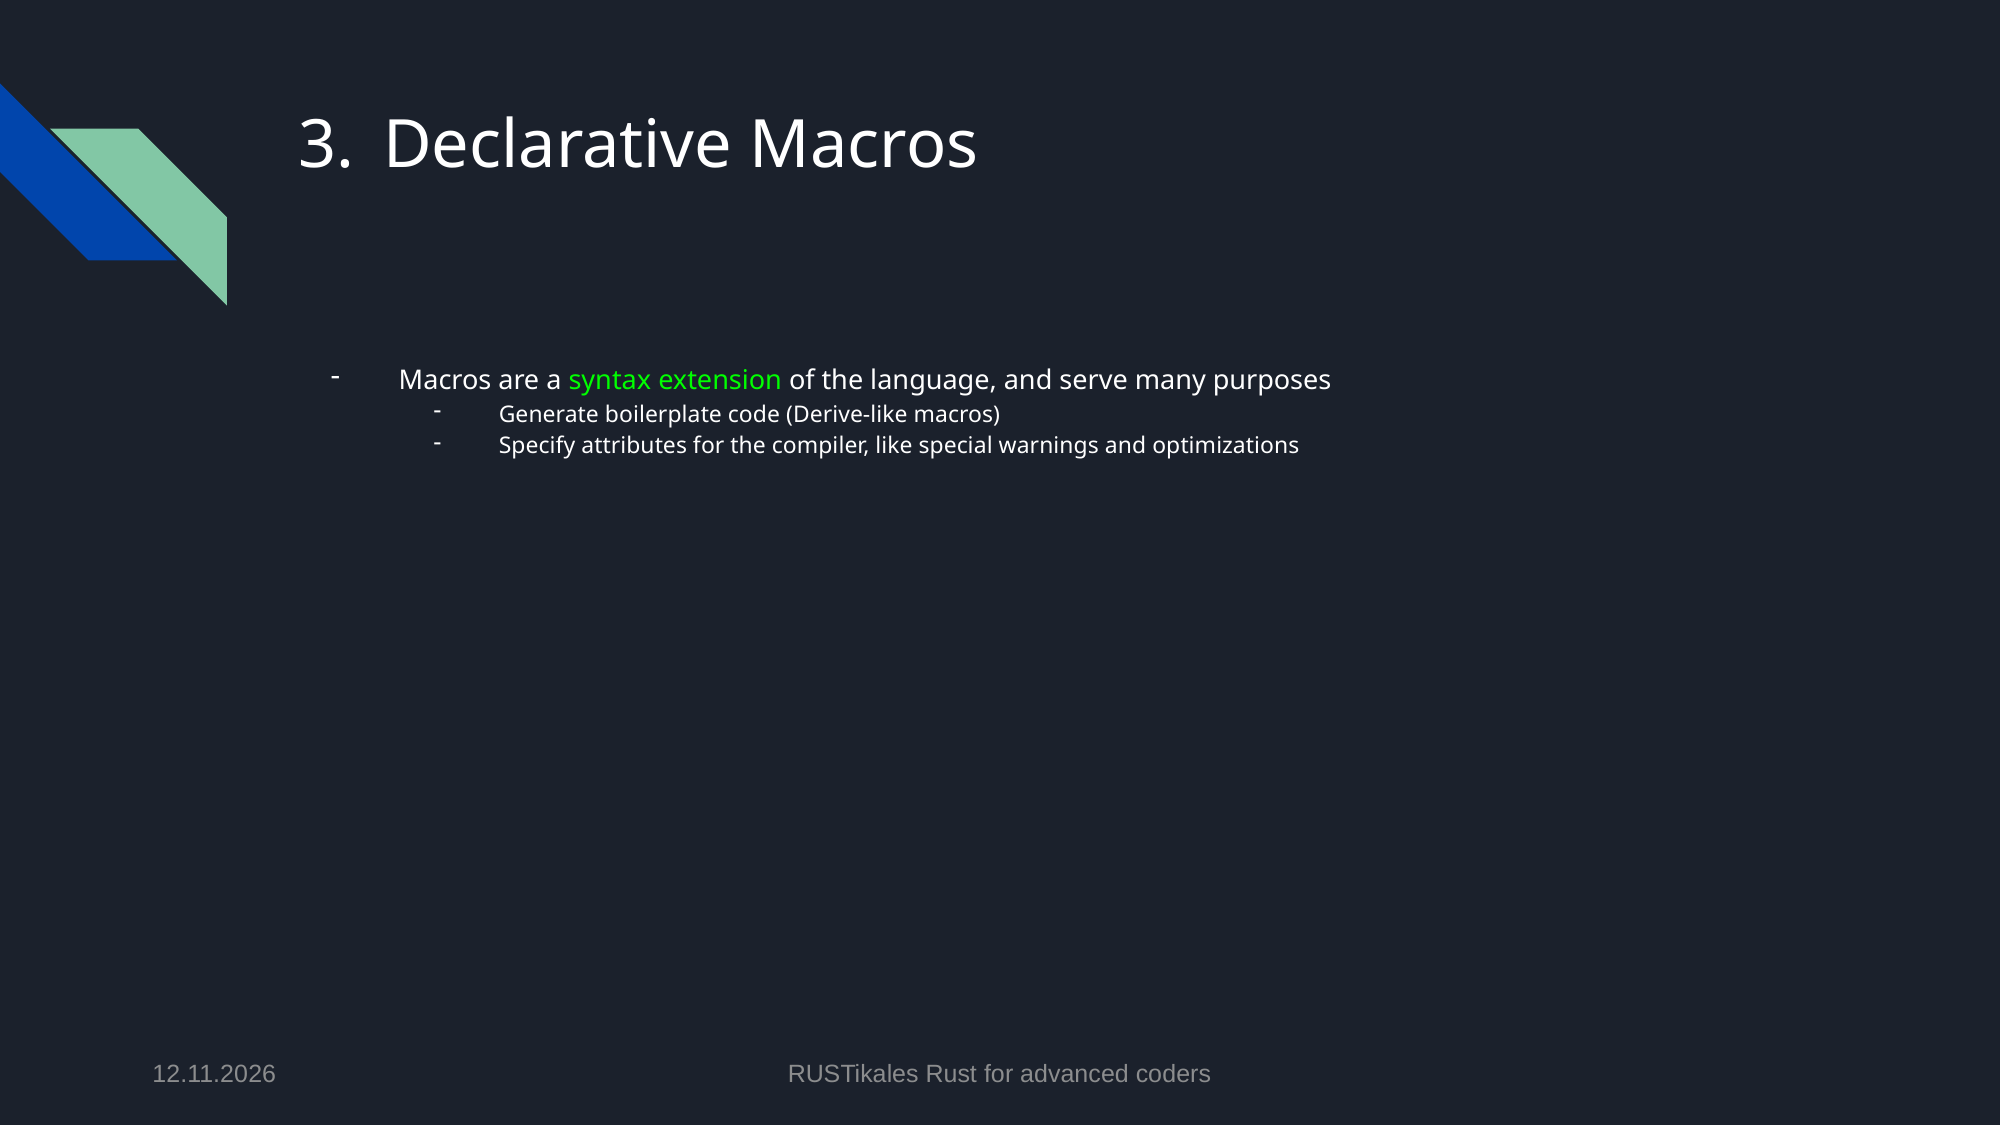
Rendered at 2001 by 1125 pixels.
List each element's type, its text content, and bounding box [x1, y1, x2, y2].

title Declarative Macros [283, 86, 1824, 287]
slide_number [137, 1042, 588, 1103]
list Macros are a syntax extension of the language, and serve many purposes Generate boilerplate code (Derive-like macros) Specify attributes for the compiler, like special warnings and optimizations [283, 342, 1824, 980]
footer RUSTikales Rust for advanced coders [662, 1042, 1338, 1103]
